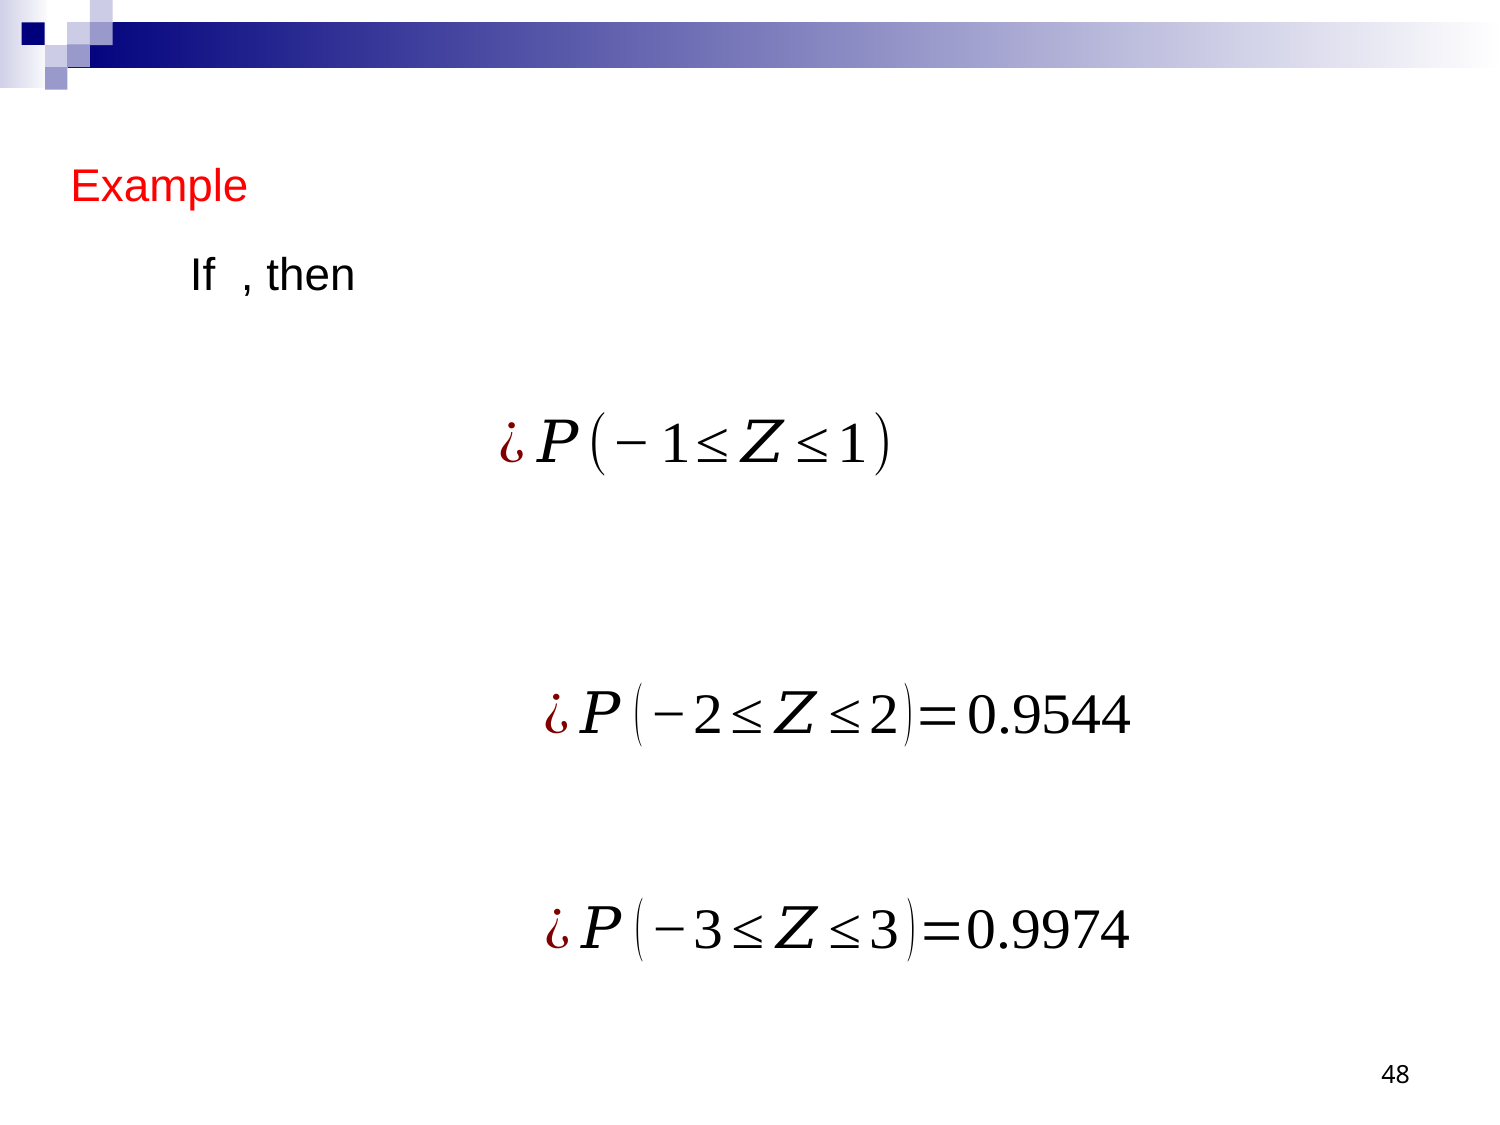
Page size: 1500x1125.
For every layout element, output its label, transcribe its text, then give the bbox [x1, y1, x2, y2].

slide_number 48 [1074, 1024, 1426, 1101]
text_box Example [55, 148, 300, 218]
